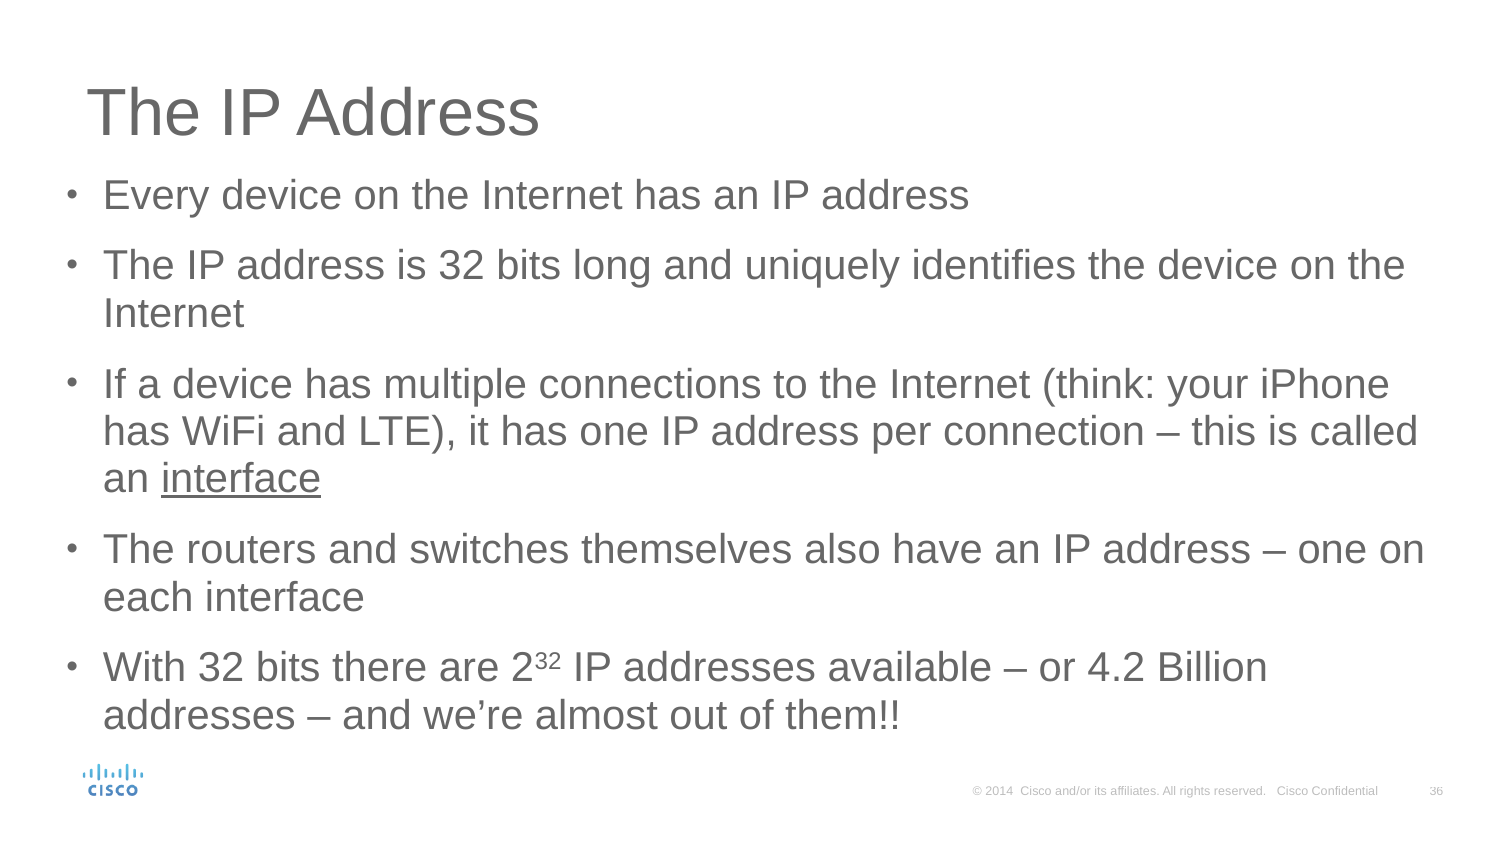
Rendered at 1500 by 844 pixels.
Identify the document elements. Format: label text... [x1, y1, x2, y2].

title The IP Address [71, 55, 1441, 176]
picture [77, 758, 149, 803]
list Every device on the Internet has an IP address The IP address is 32 bits long and uniquely identifies the device on the Internet If a device has multiple connections to the Internet (think: your iPhone has WiFi and LTE), it has one IP address per connection – this is called an interface The routers and switches themselves also have an IP address – one on each interface With 32 bits there are 232 IP addresses available – or 4.2 Billion addresses – and we’re almost out of them!! [41, 163, 1450, 700]
